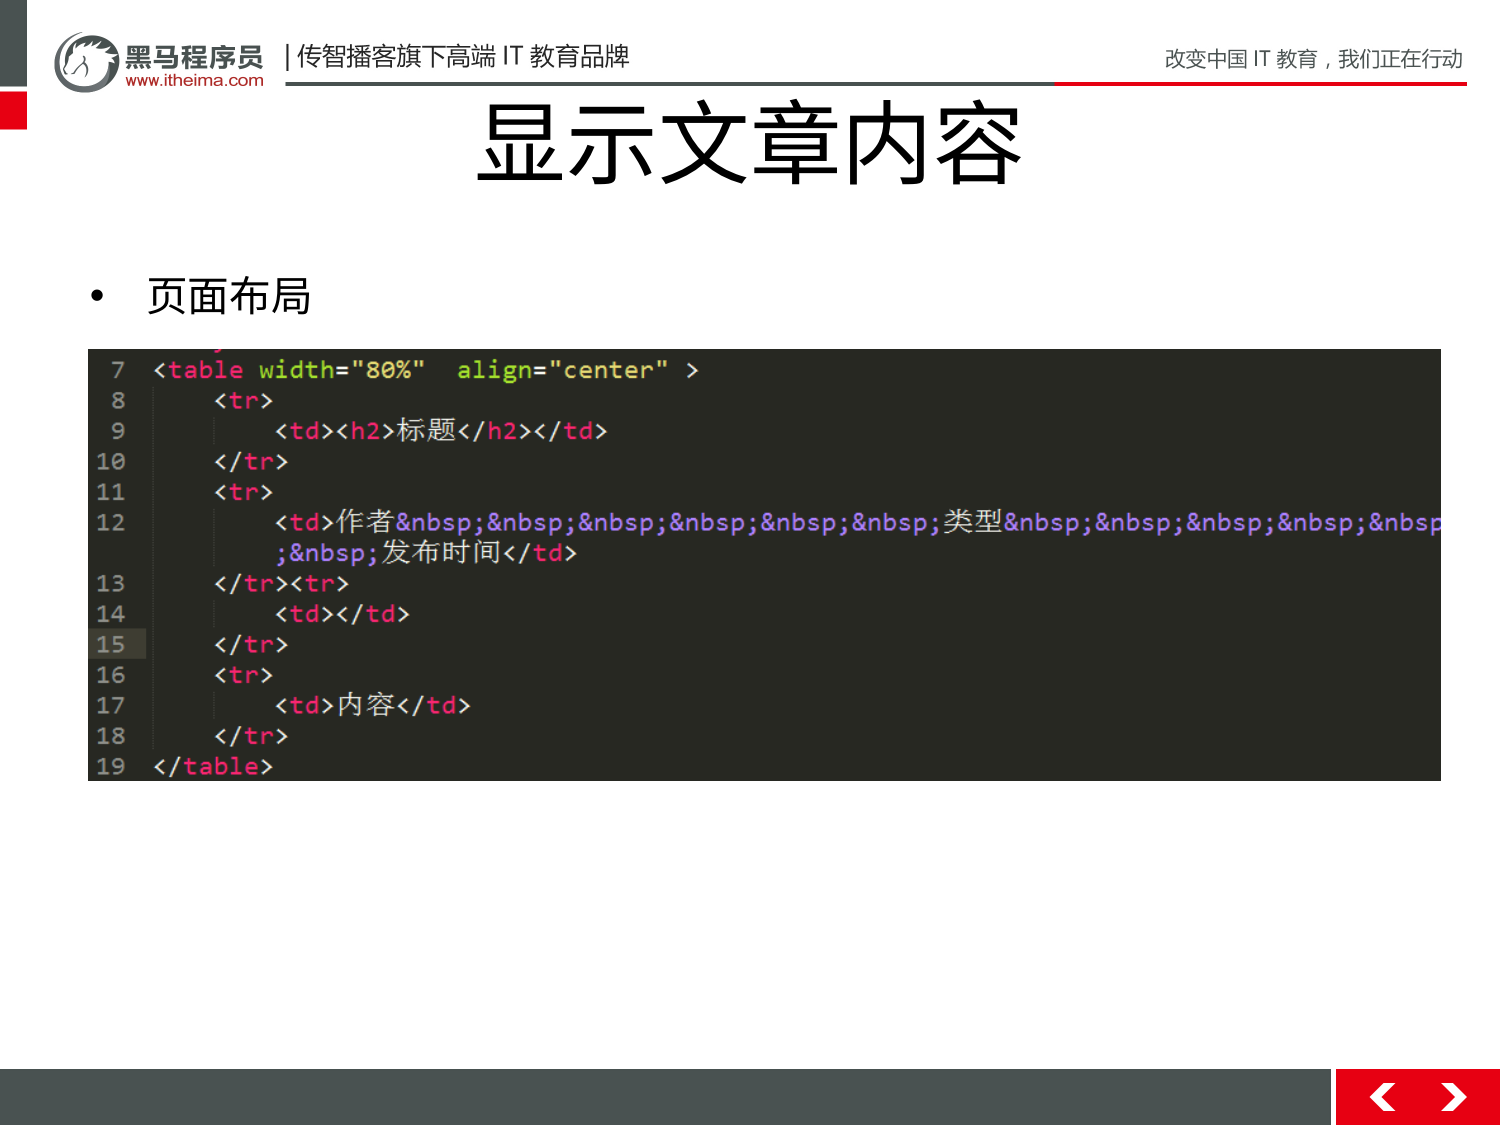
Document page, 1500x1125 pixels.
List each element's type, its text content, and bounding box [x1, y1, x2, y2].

list 页面布局 [75, 262, 1425, 1005]
title 显示文章内容 [75, 78, 1425, 262]
picture [0, 0, 1500, 1125]
